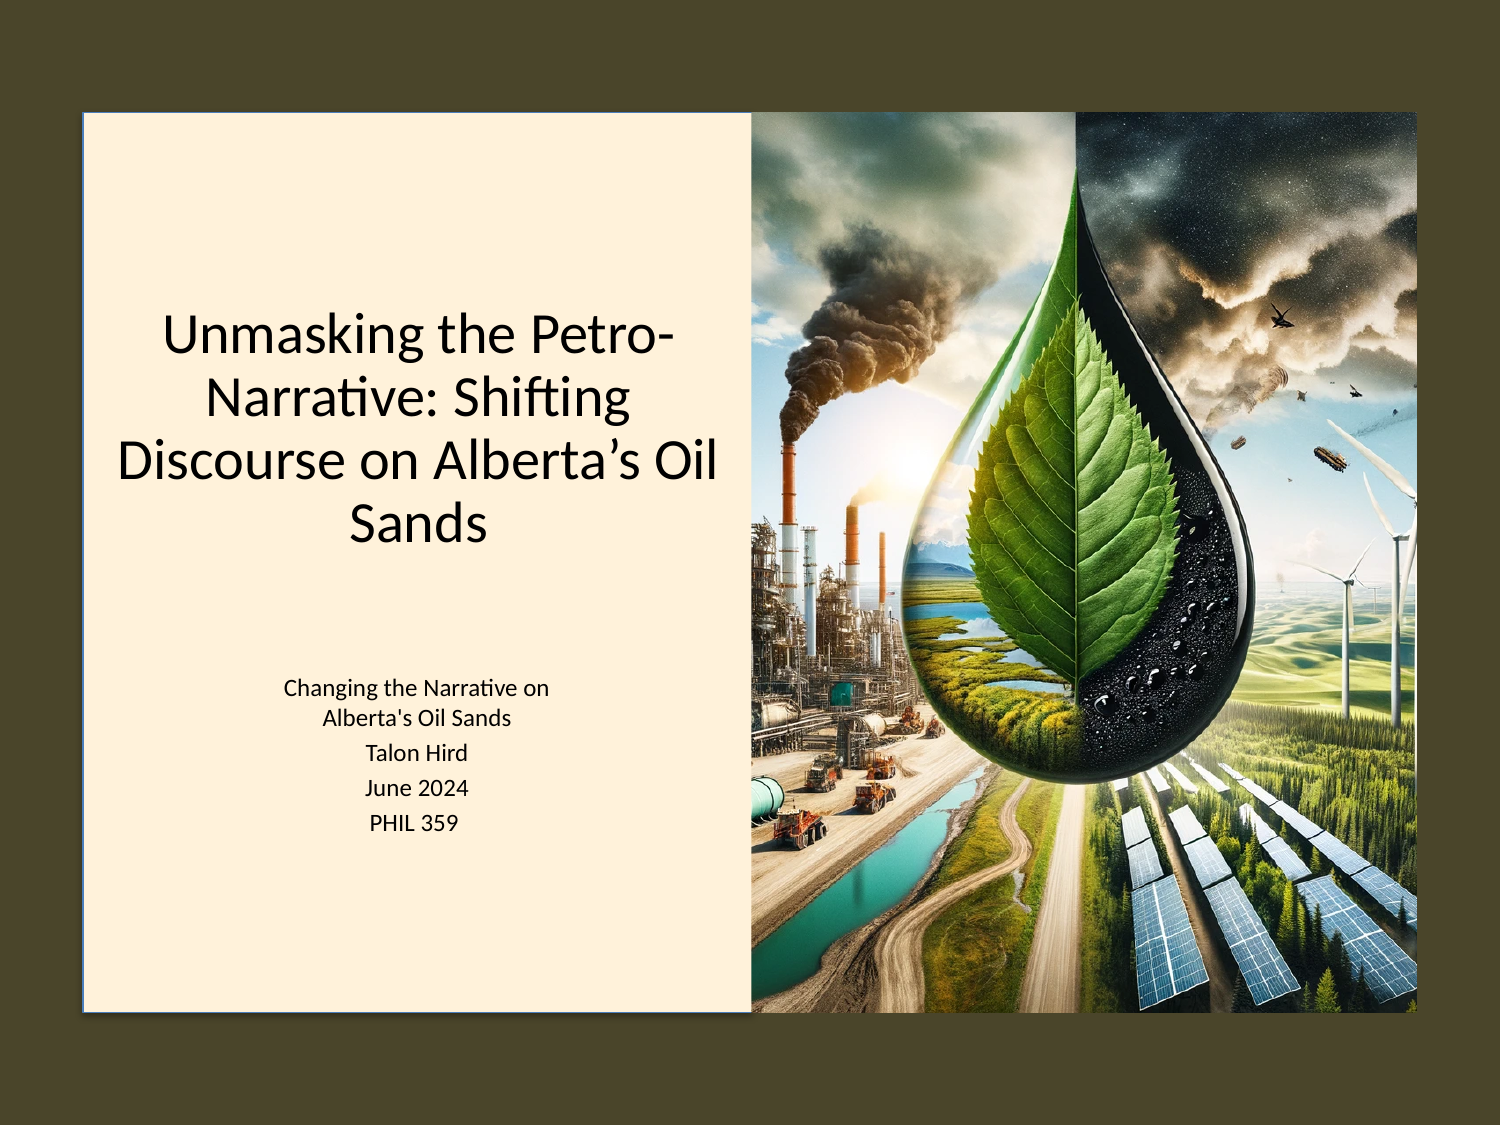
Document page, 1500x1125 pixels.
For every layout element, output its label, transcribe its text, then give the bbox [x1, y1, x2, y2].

text_box [0, 0, 1500, 1125]
title Unmasking the Petro-Narrative: Shifting Discourse on Alberta’s Oil Sands [84, 269, 746, 563]
subtitle Changing the Narrative on Alberta's Oil Sands Talon Hird June 2024 PHIL 359 [227, 663, 607, 957]
picture [751, 112, 1418, 1013]
text_box [82, 112, 749, 1013]
